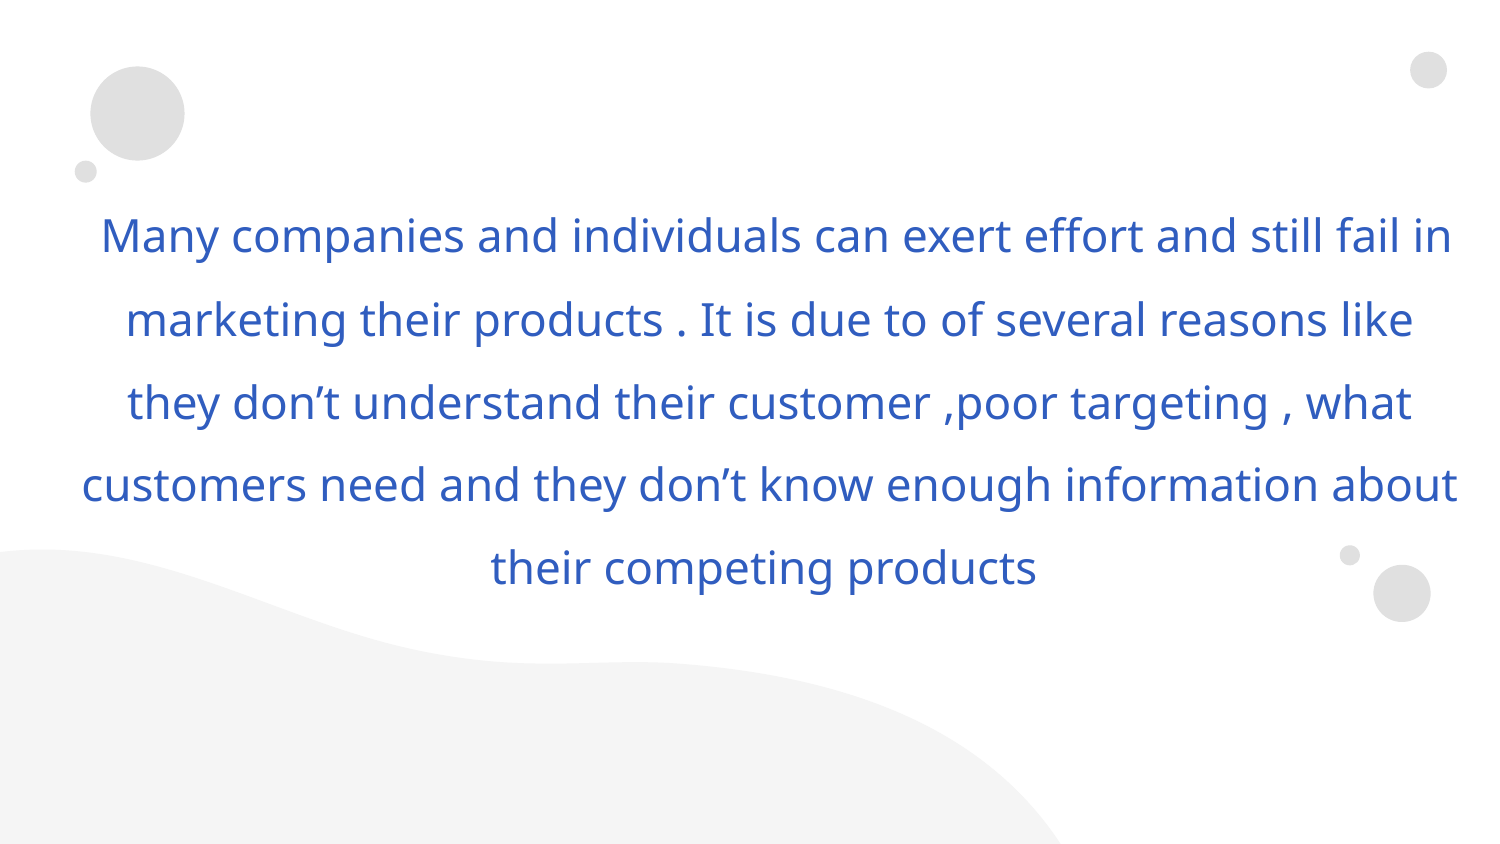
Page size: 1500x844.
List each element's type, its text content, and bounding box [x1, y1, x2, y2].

list Many companies and individuals can exert effort and still fail in marketing their products . It is due to of several reasons like they don’t understand their customer ,poor targeting , what customers need and they don’t know enough information about their competing products [60, 151, 1480, 495]
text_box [0, 200, 1211, 844]
